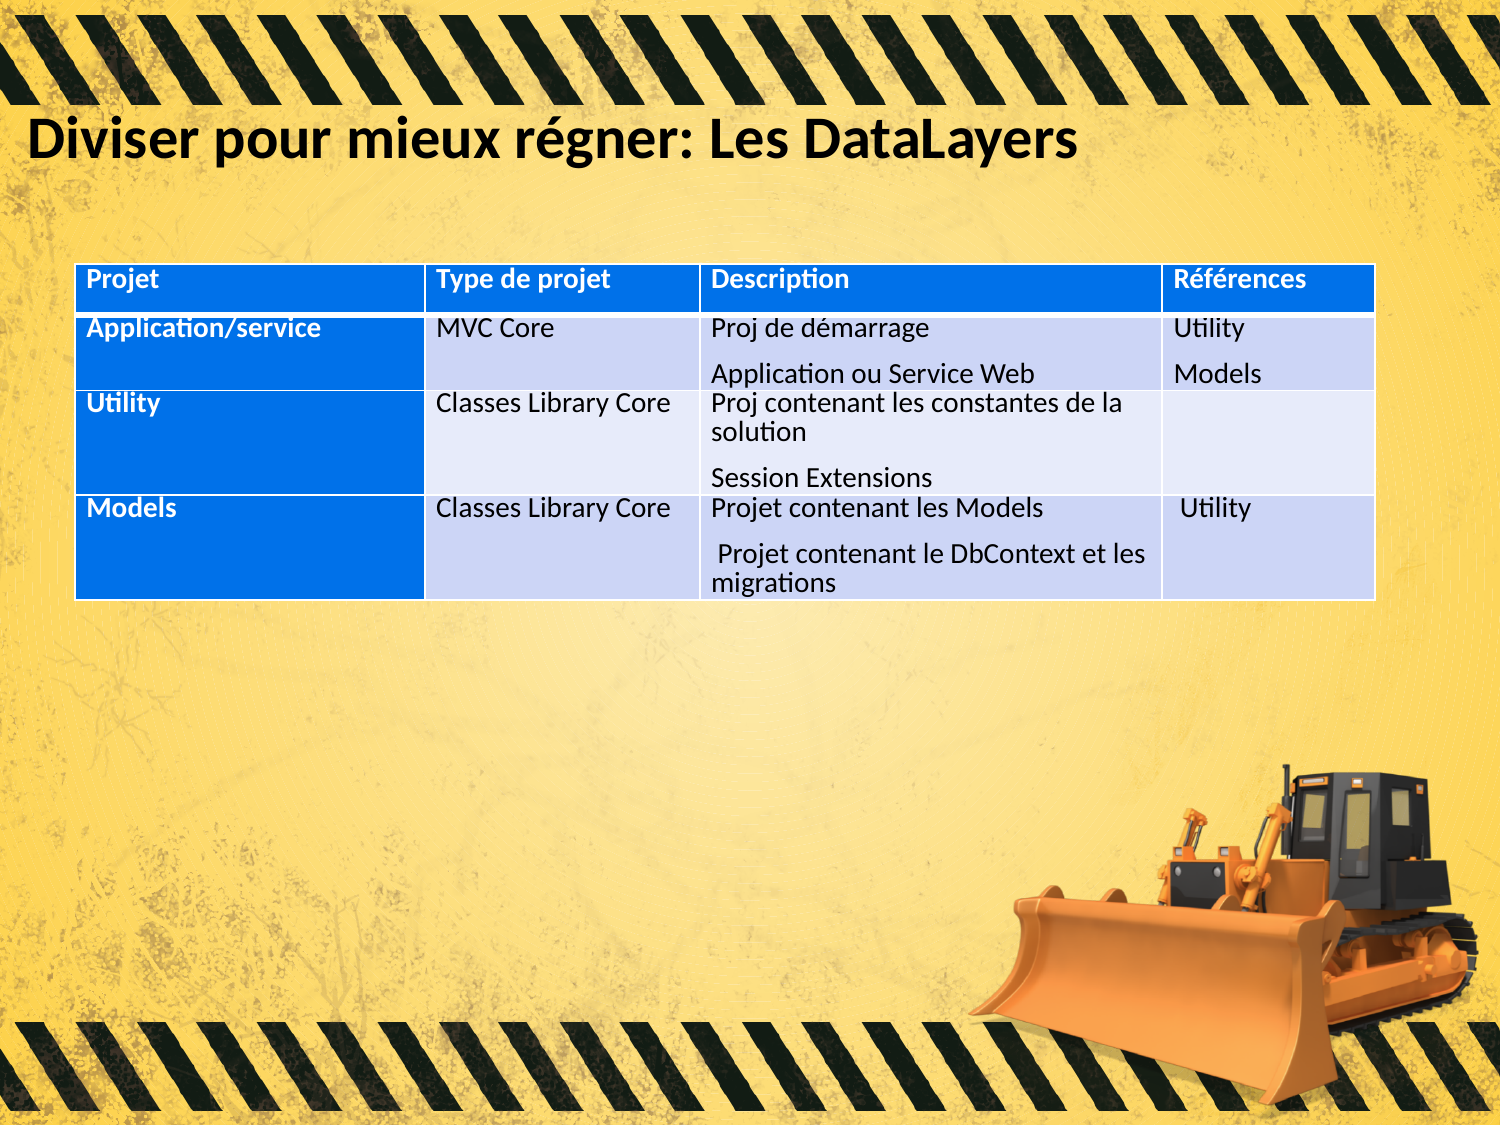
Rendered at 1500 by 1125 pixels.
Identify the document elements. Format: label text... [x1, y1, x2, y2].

table_cell MVC Core [426, 318, 699, 390]
table_cell Application/service [76, 318, 424, 390]
table_cell Proj de démarrage Application ou Service Web [701, 318, 1161, 390]
table_cell Proj contenant les constantes de la solution Session Extensions [701, 391, 1161, 494]
table_cell Models [76, 496, 424, 599]
table_cell Utility [1163, 496, 1374, 599]
table_header Description [701, 265, 1161, 312]
table_header Projet [76, 265, 424, 312]
table_cell Projet contenant les Models Projet contenant le DbContext et les migrations [701, 496, 1161, 599]
table_cell Utility Models [1163, 318, 1374, 390]
picture [0, 0, 1500, 1125]
table_cell Classes Library Core [426, 391, 699, 494]
table_header Type de projet [426, 265, 699, 312]
table_cell Classes Library Core [426, 496, 699, 599]
table_cell Utility [76, 391, 424, 494]
table_cell [1163, 391, 1374, 494]
table_header Références [1163, 265, 1374, 312]
title Diviser pour mieux régner: Les DataLayers [12, 93, 1475, 194]
